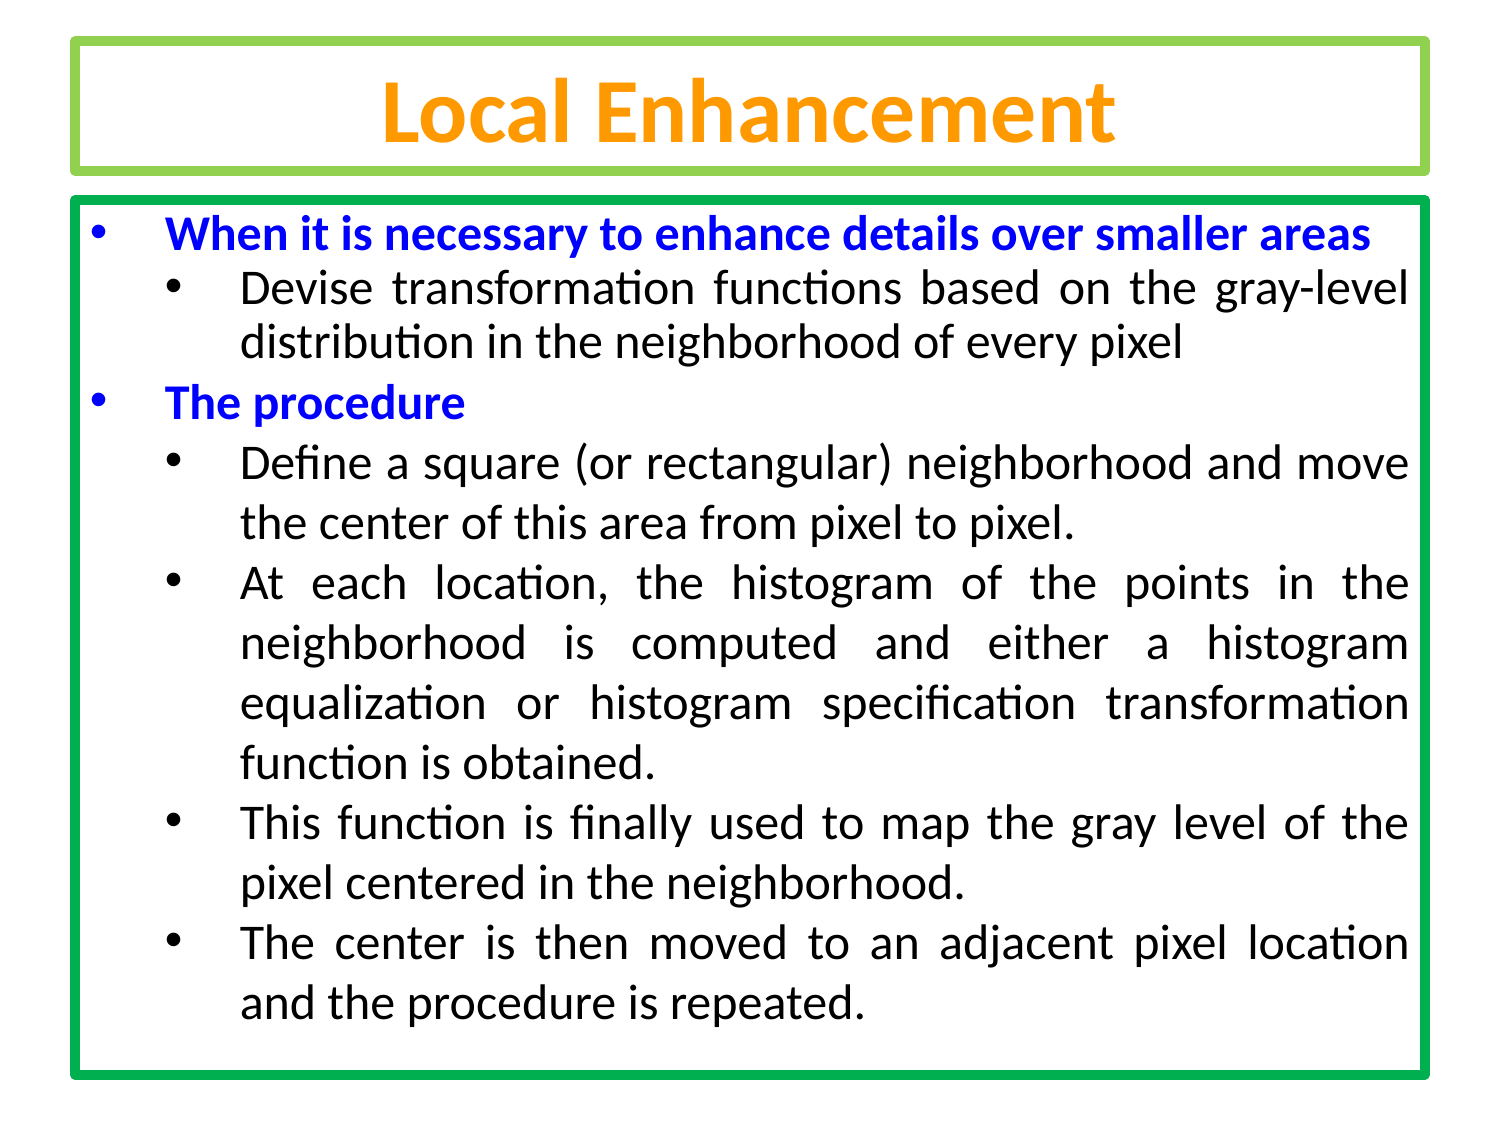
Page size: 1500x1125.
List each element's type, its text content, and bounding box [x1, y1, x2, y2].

text_box Local Enhancement [75, 41, 1425, 171]
text_box When it is necessary to enhance details over smaller areas Devise transformation functions based on the gray-level distribution in the neighborhood of every pixel The procedure Define a square (or rectangular) neighborhood and move the center of this area from pixel to pixel. At each location, the histogram of the points in the neighborhood is computed and either a histogram equalization or histogram specification transformation function is obtained. This function is finally used to map the gray level of the pixel centered in the neighborhood. The center is then moved to an adjacent pixel location and the procedure is repeated. [75, 199, 1425, 1075]
